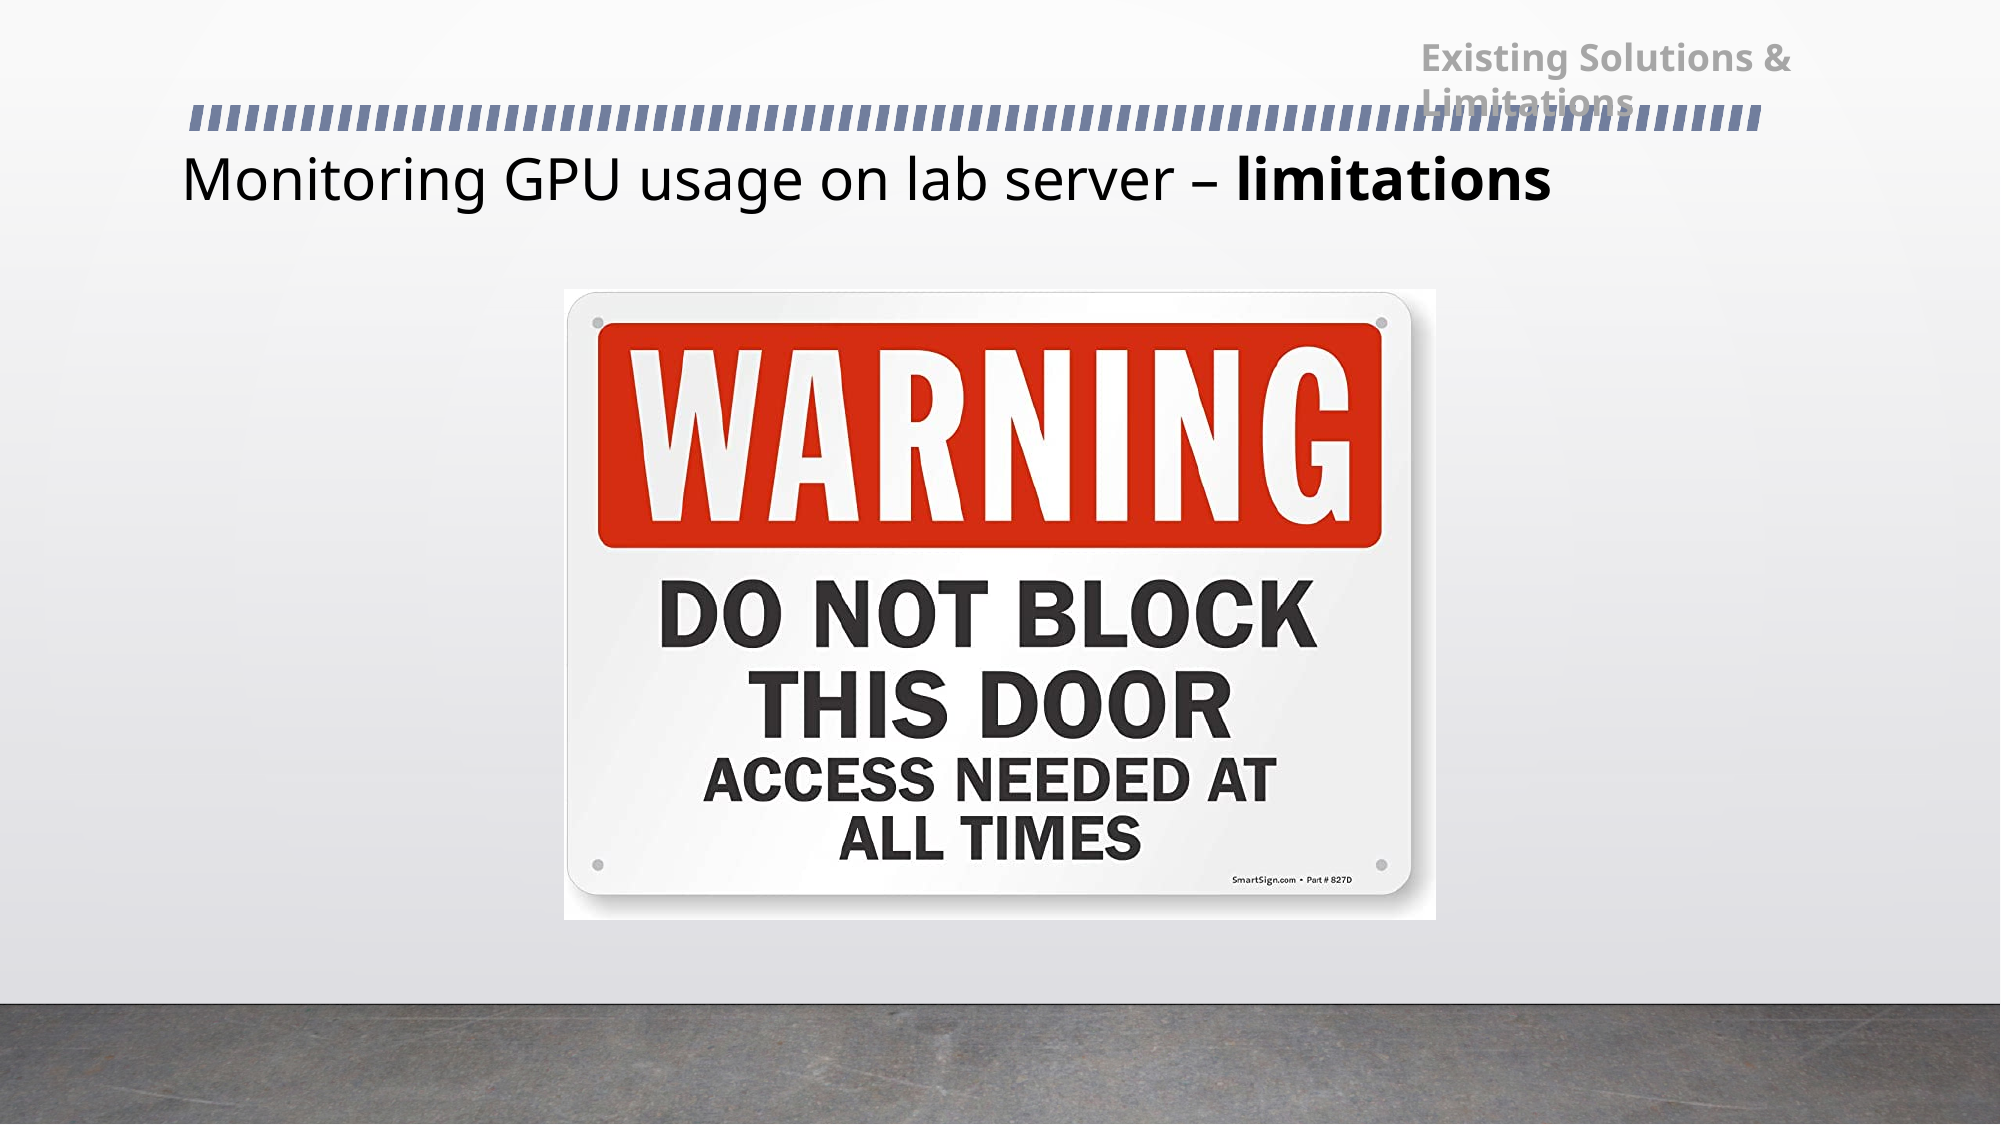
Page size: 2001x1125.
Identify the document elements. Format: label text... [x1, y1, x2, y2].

picture [564, 288, 1436, 920]
text_box Monitoring GPU usage on lab server – limitations [167, 135, 2000, 220]
picture [0, 1004, 2000, 1124]
text_box Existing Solutions & Limitations [1405, 26, 2000, 131]
